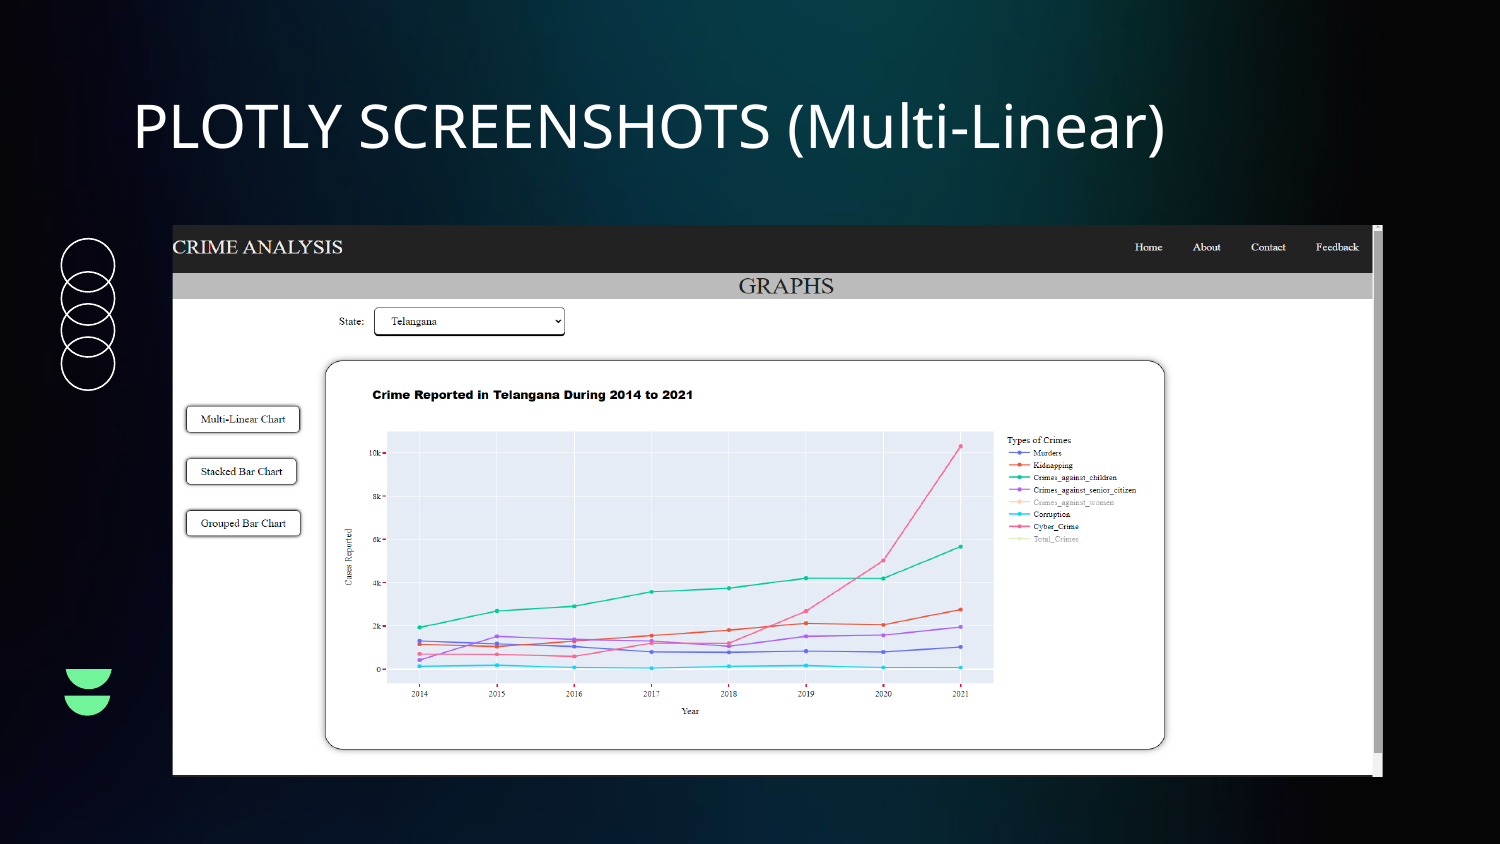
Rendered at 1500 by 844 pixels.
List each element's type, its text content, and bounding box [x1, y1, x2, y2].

title PLOTLY SCREENSHOTS (Multi-Linear) [117, 88, 1383, 158]
picture [0, 0, 1500, 844]
